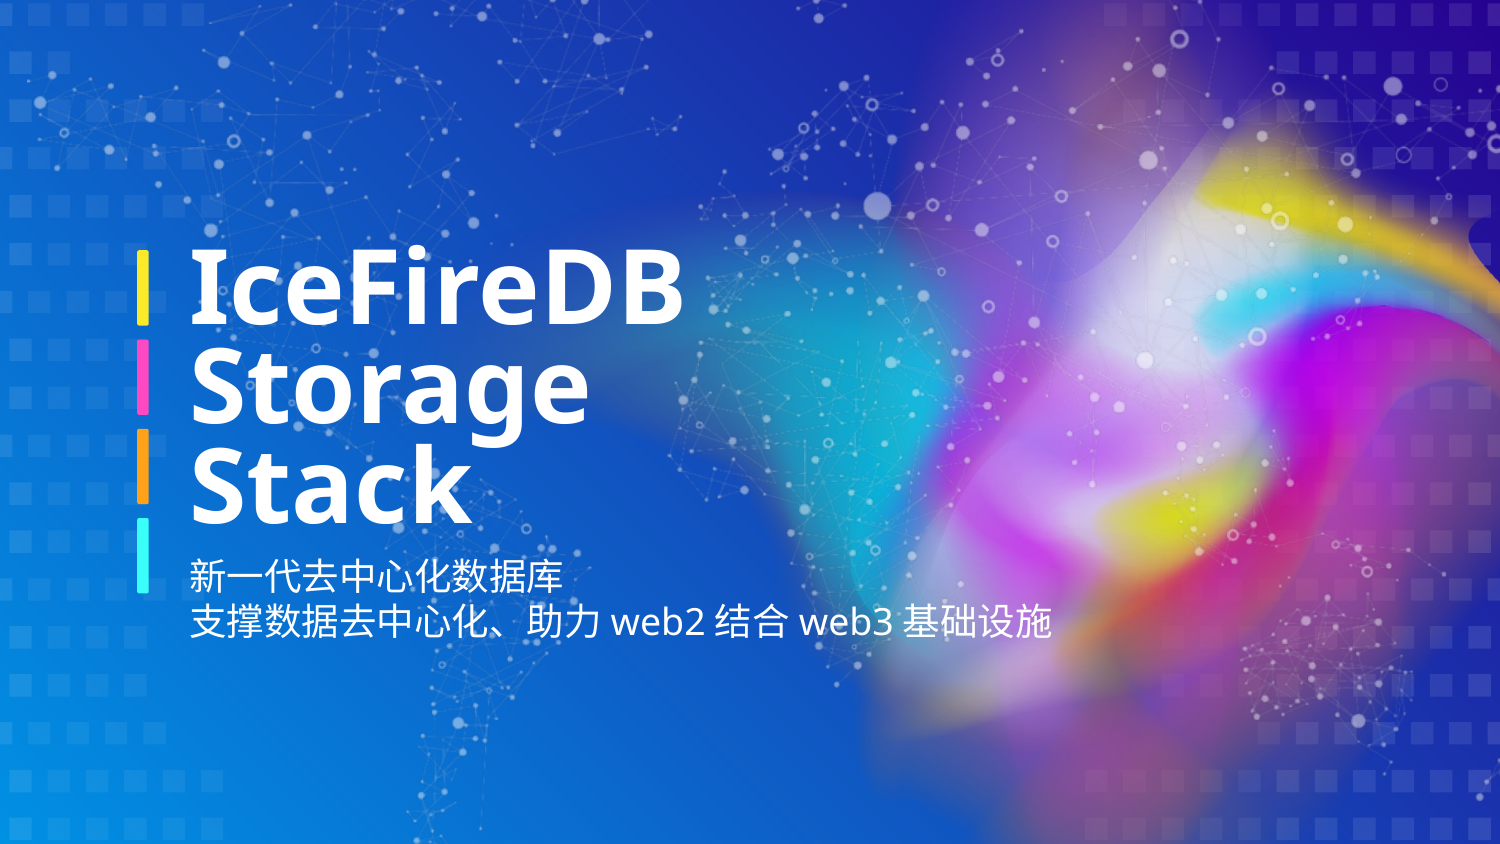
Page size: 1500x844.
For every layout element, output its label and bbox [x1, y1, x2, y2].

picture [27, 0, 1500, 844]
text_box [136, 249, 149, 594]
